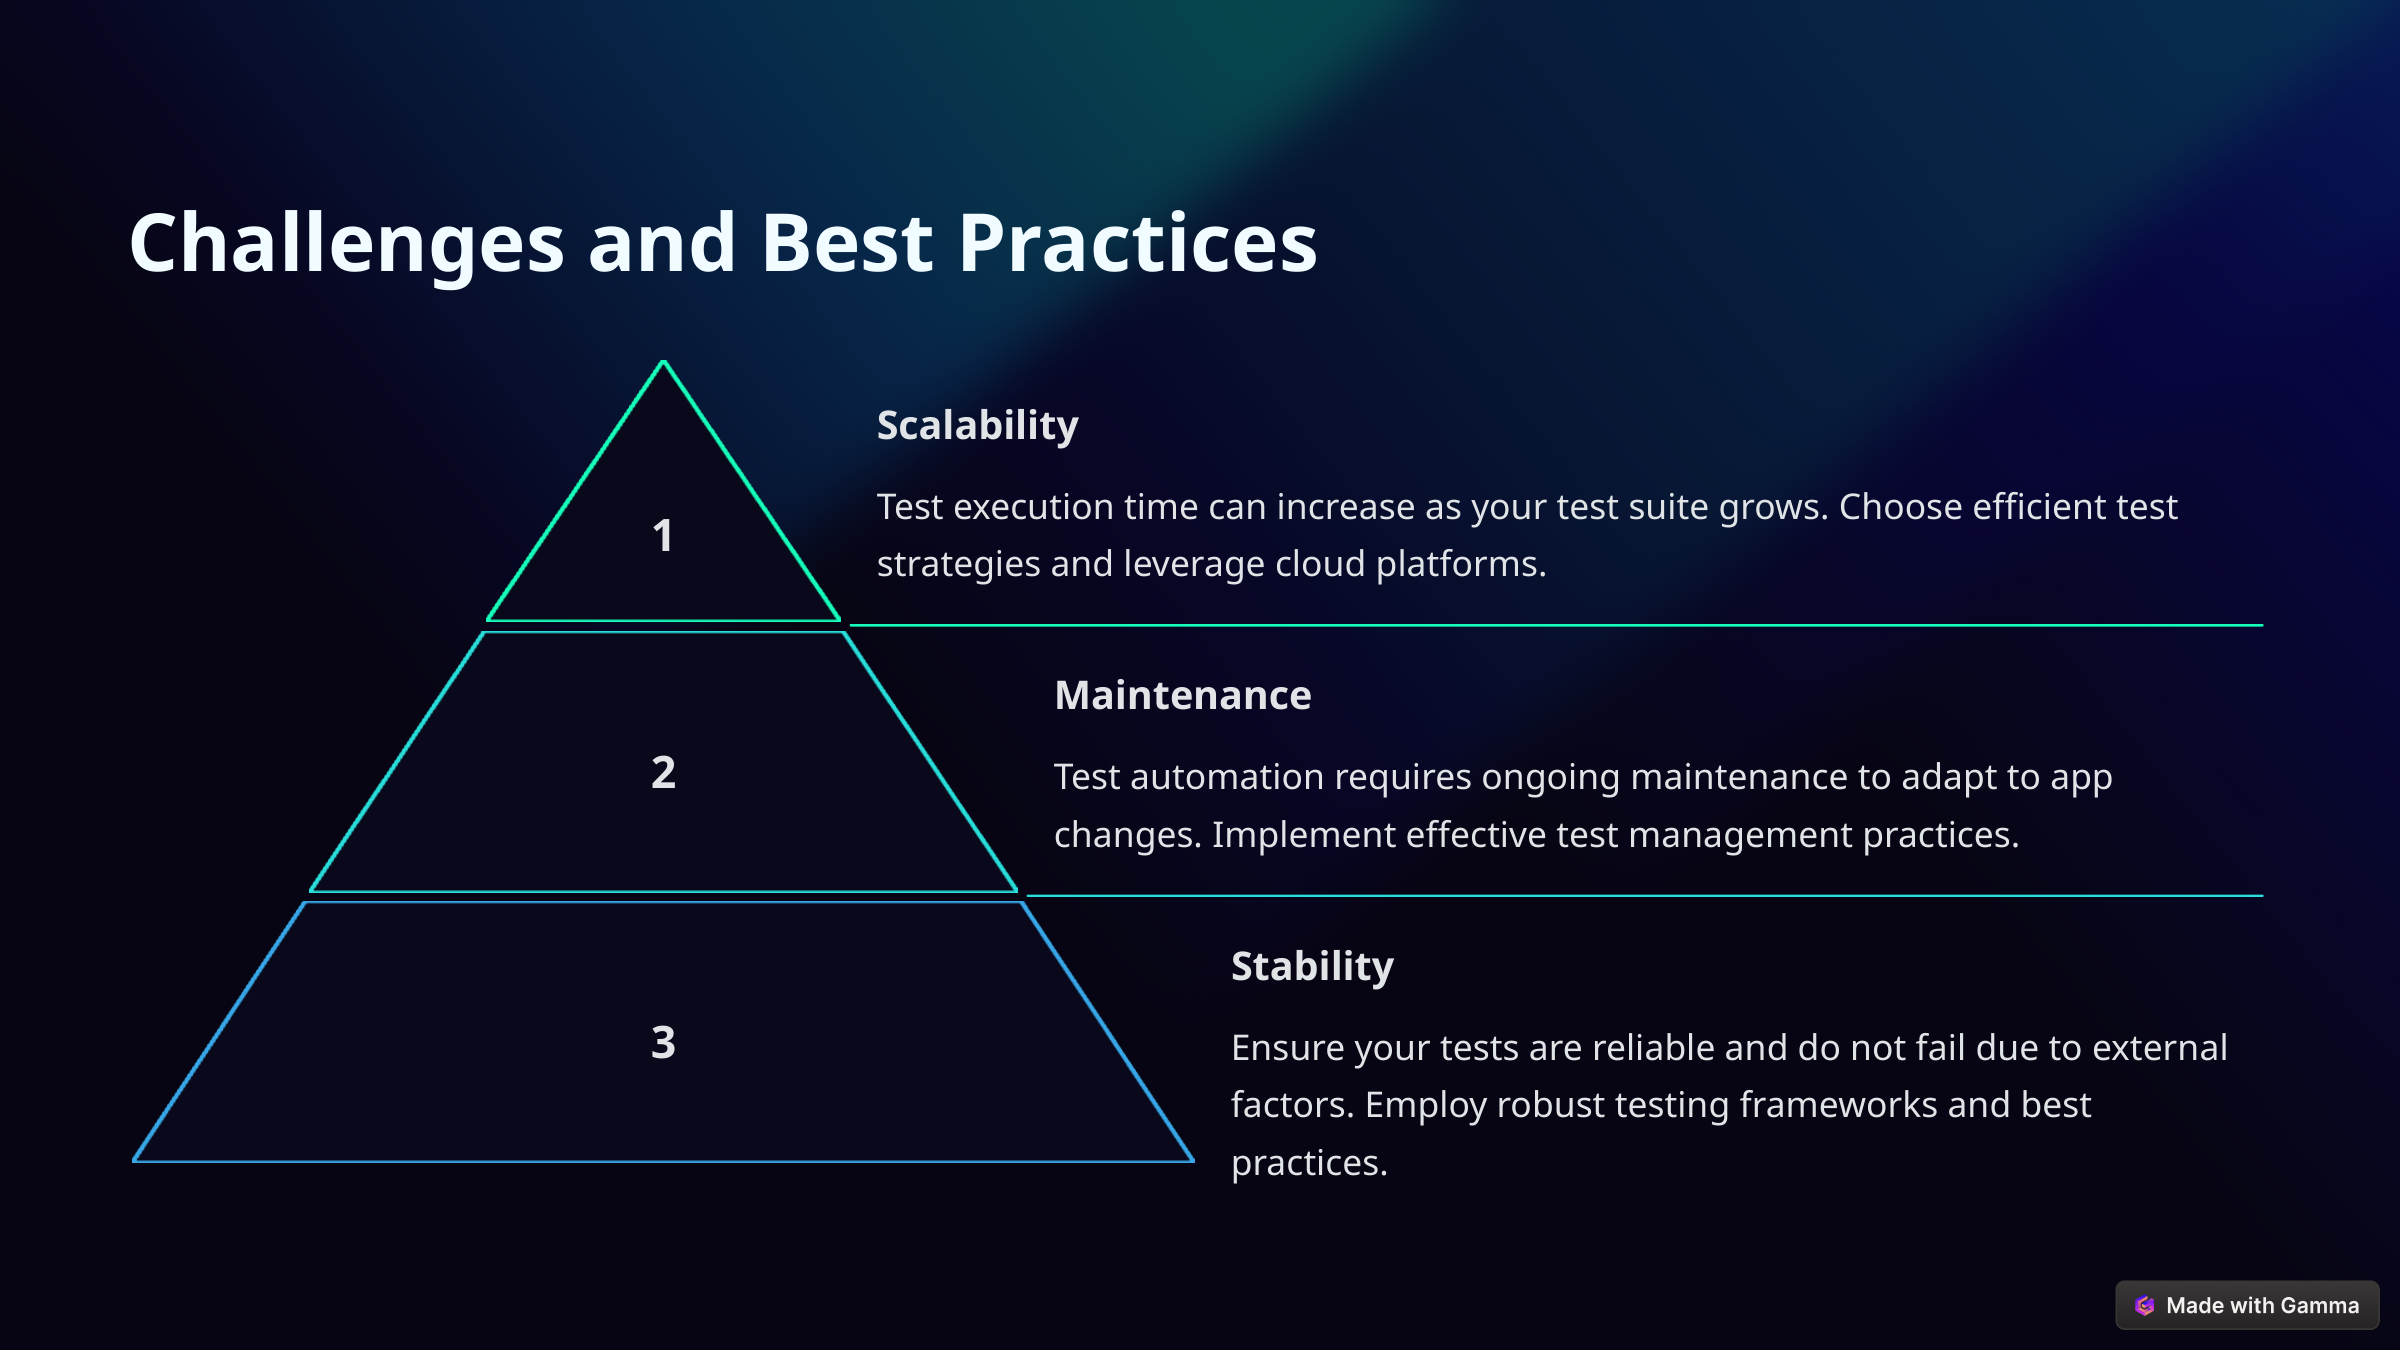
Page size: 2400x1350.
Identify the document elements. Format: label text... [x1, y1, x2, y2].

text_box Challenges and Best Practices [127, 186, 1276, 288]
picture [2106, 1271, 2389, 1339]
text_box Stability [1230, 937, 1635, 989]
picture [309, 631, 1018, 893]
text_box Test automation requires ongoing maintenance to adapt to app changes. Implement effective test management practices. [1053, 739, 2237, 857]
picture [486, 360, 841, 623]
text_box Test execution time can increase as your test suite grows. Choose efficient test strategies and leverage cloud platforms. [876, 469, 2237, 586]
text_box Ensure your tests are reliable and do not fail due to external factors. Employ robust testing frameworks and best practices. [1230, 1010, 2237, 1127]
picture [132, 901, 1195, 1163]
text_box Scalability [876, 397, 1281, 448]
text_box Maintenance [1053, 667, 1458, 718]
